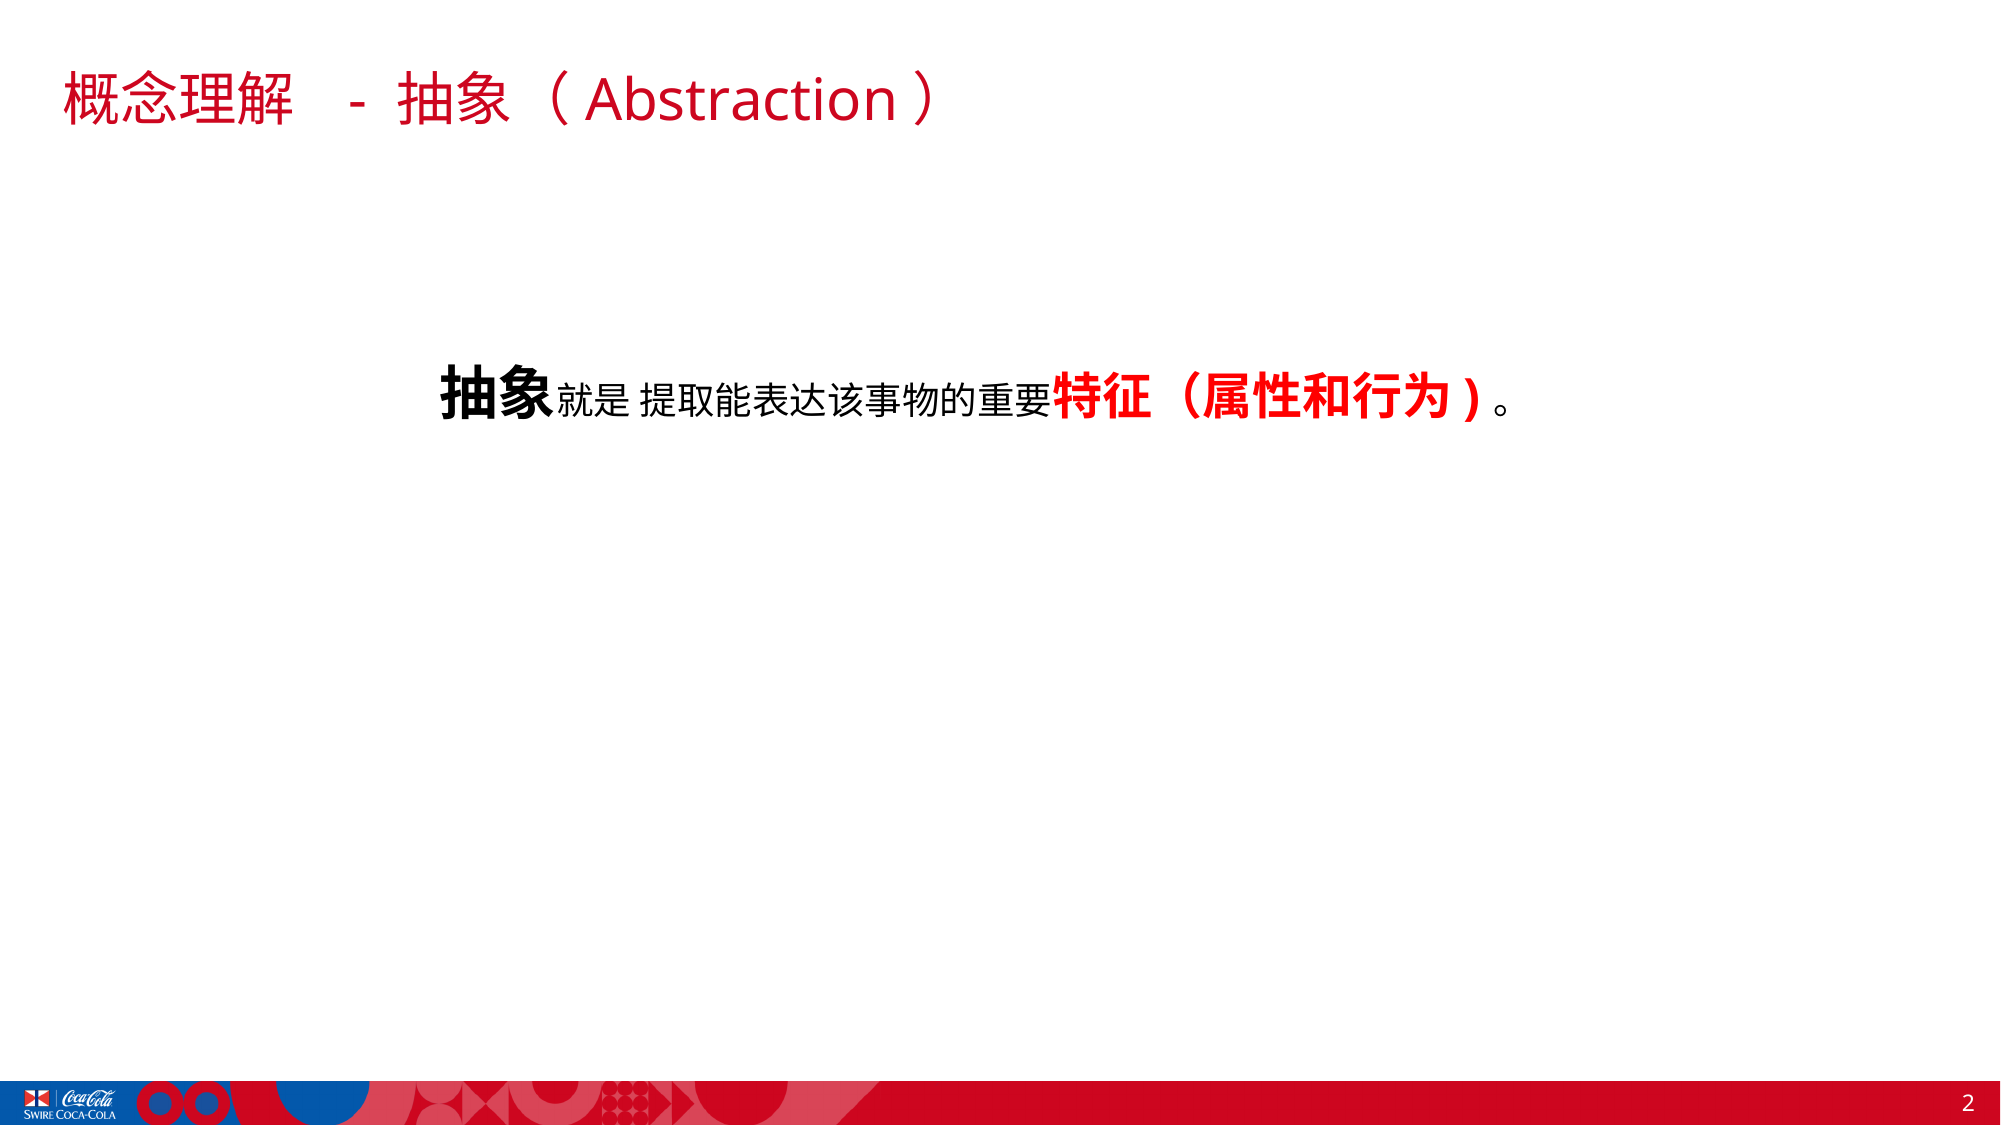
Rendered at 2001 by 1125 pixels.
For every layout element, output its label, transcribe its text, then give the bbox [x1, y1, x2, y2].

slide_number 2 [1833, 1083, 1991, 1125]
picture [0, 0, 2001, 1125]
title 概念理解 - 抽象（Abstraction） [47, 47, 1912, 157]
text_box 抽象就是 提取能表达该事物的重要特征（属性和行为)。 [424, 348, 1652, 434]
